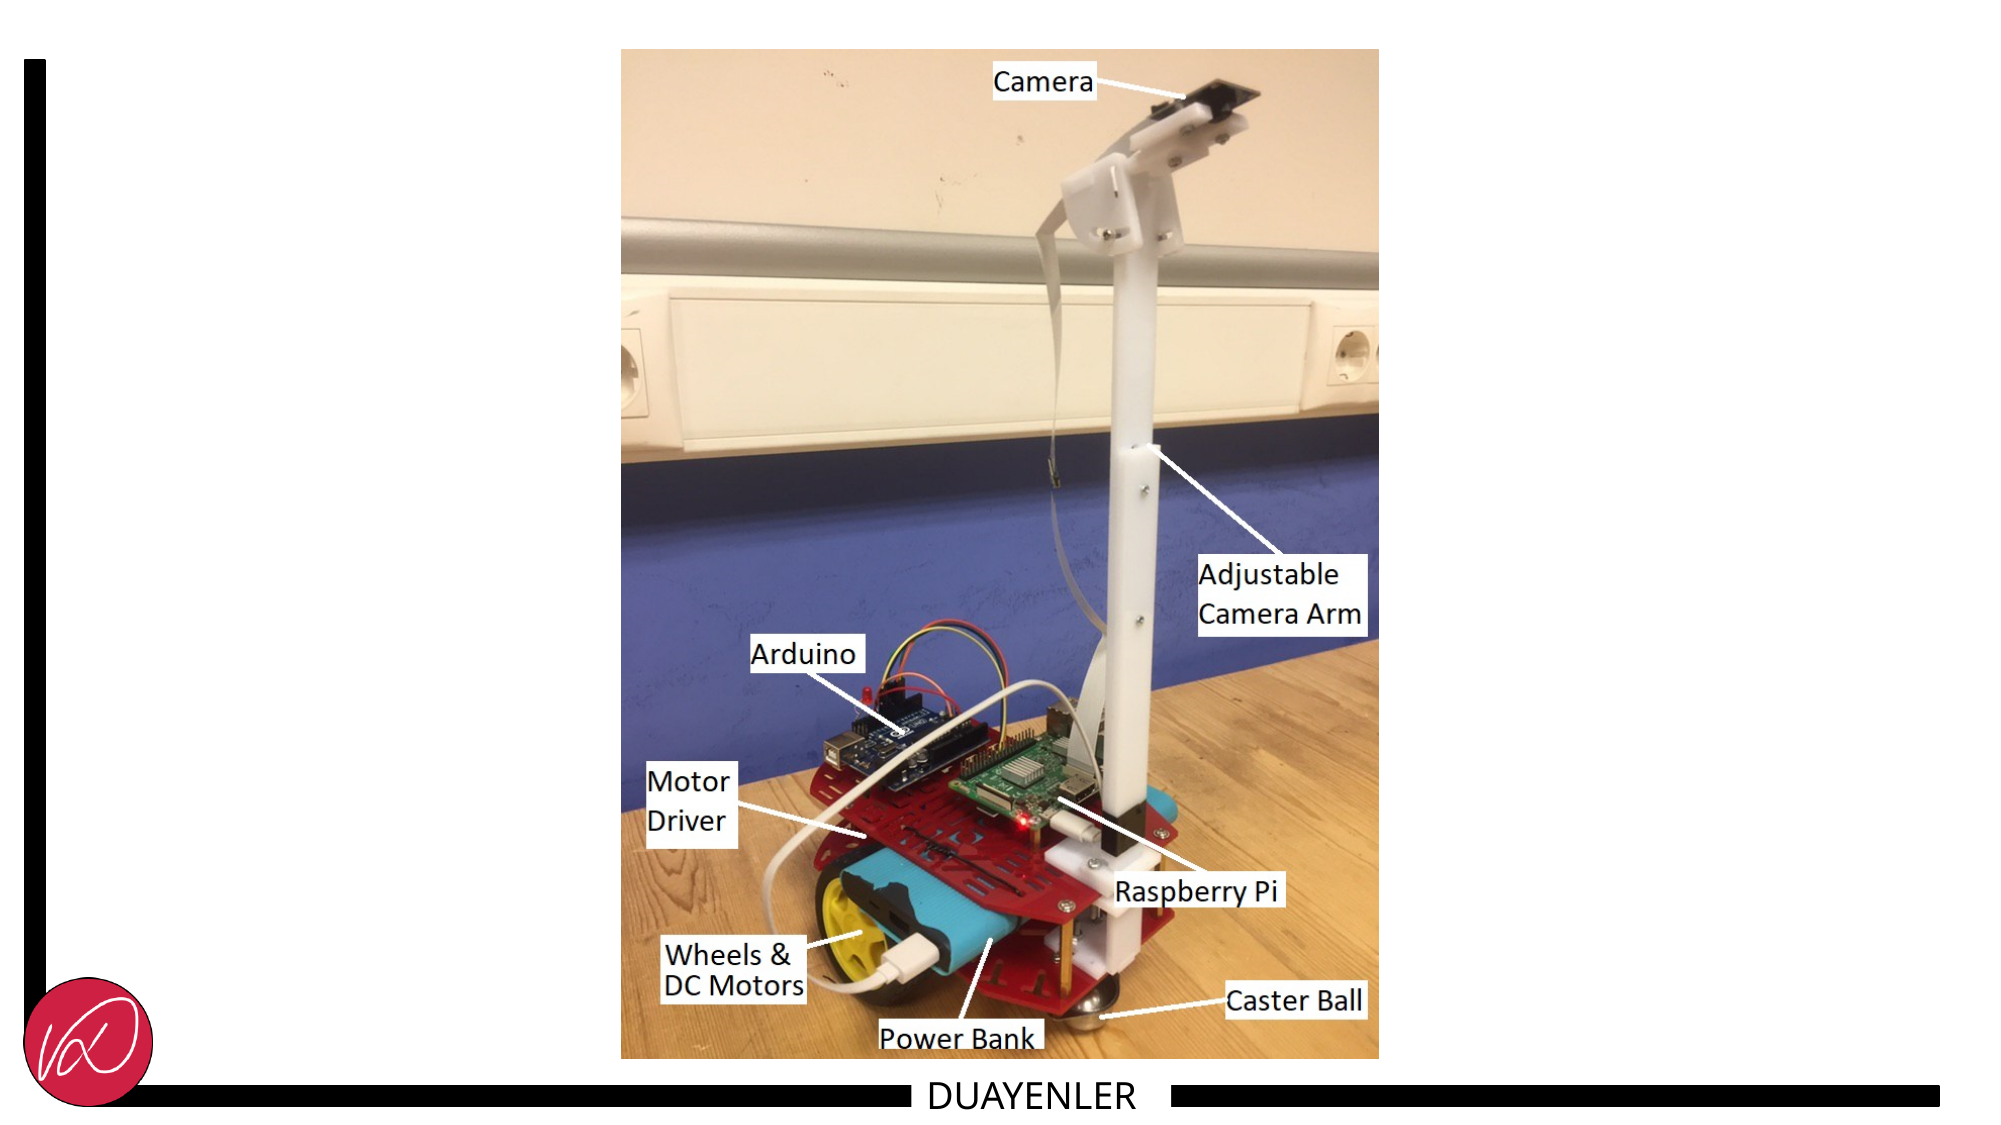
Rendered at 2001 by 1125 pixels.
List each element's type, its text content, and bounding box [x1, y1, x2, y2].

picture [621, 49, 1379, 1059]
text_box [1172, 1085, 1940, 1107]
text_box DUAYENLER [911, 1064, 1172, 1125]
text_box [153, 1085, 911, 1107]
text_box [24, 59, 46, 977]
picture [23, 977, 153, 1107]
